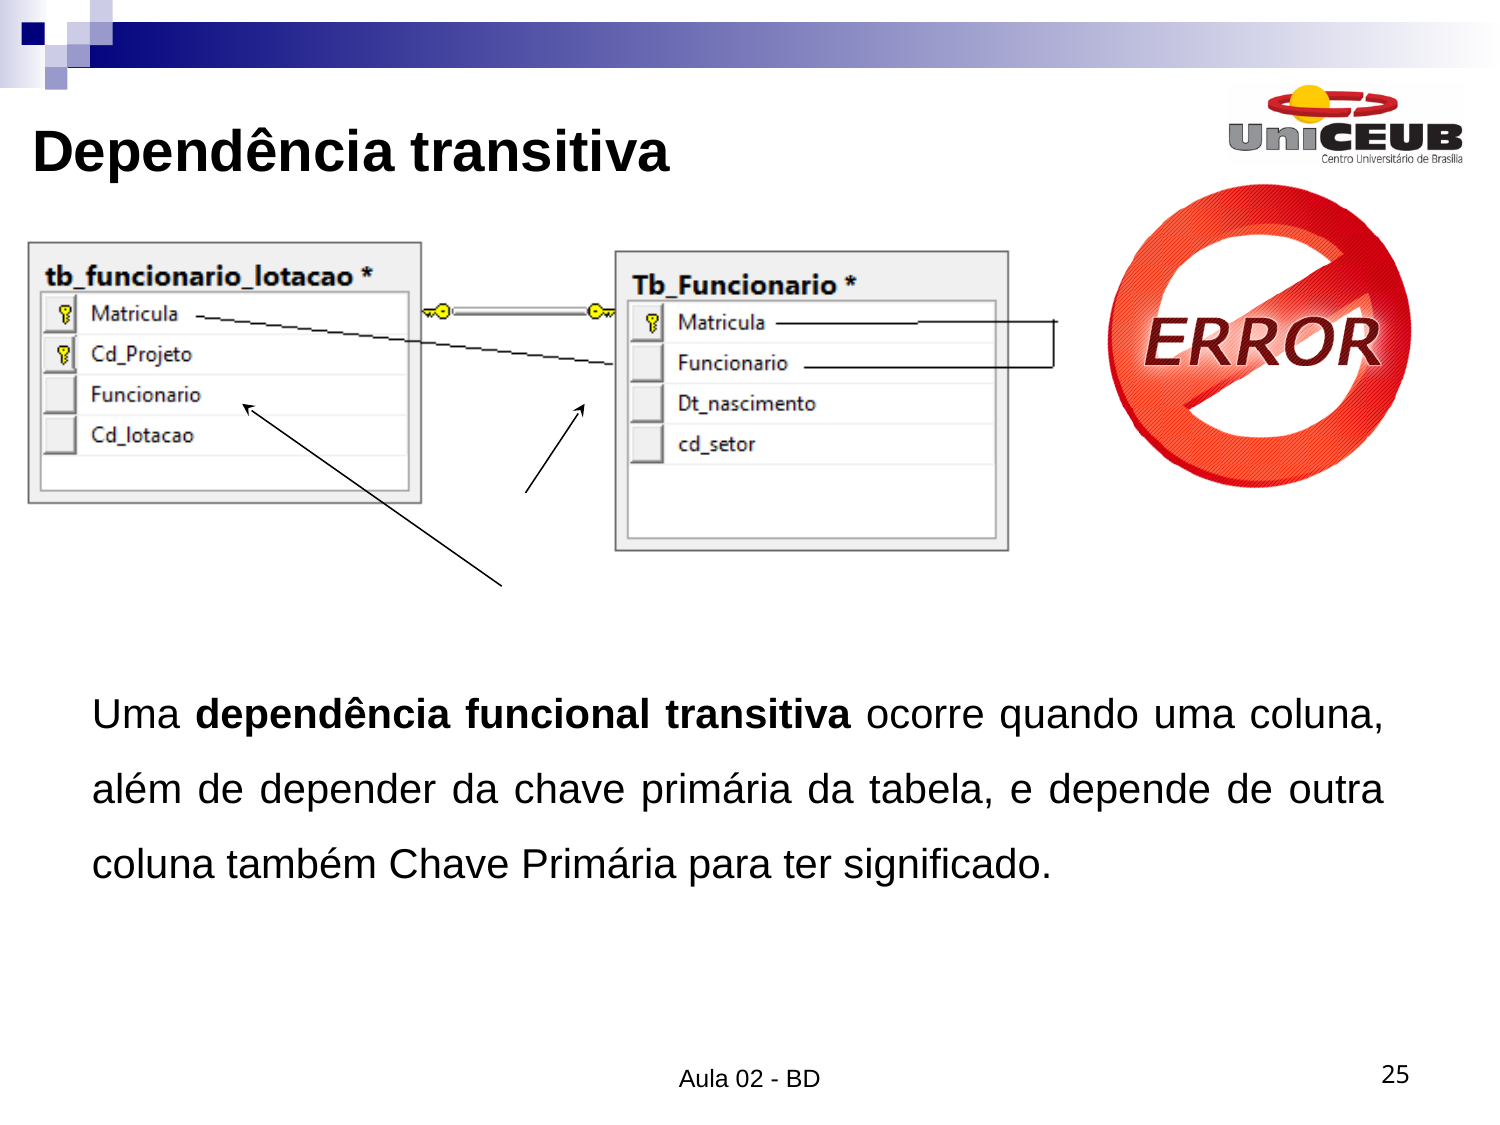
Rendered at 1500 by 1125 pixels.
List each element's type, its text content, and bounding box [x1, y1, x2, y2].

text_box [241, 403, 502, 587]
picture [0, 221, 1091, 587]
picture [1104, 180, 1425, 494]
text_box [525, 403, 585, 494]
text_box Dependência transitiva [17, 105, 882, 219]
text_box Uma dependência funcional transitiva ocorre quando uma coluna, além de depender da chave primária da tabela, e depende de outra coluna também Chave Primária para ter significado. [76, 654, 1400, 1040]
picture [1227, 83, 1464, 165]
text_box 25 [1074, 1024, 1425, 1100]
text_box Aula 02 - BD [512, 1040, 988, 1100]
